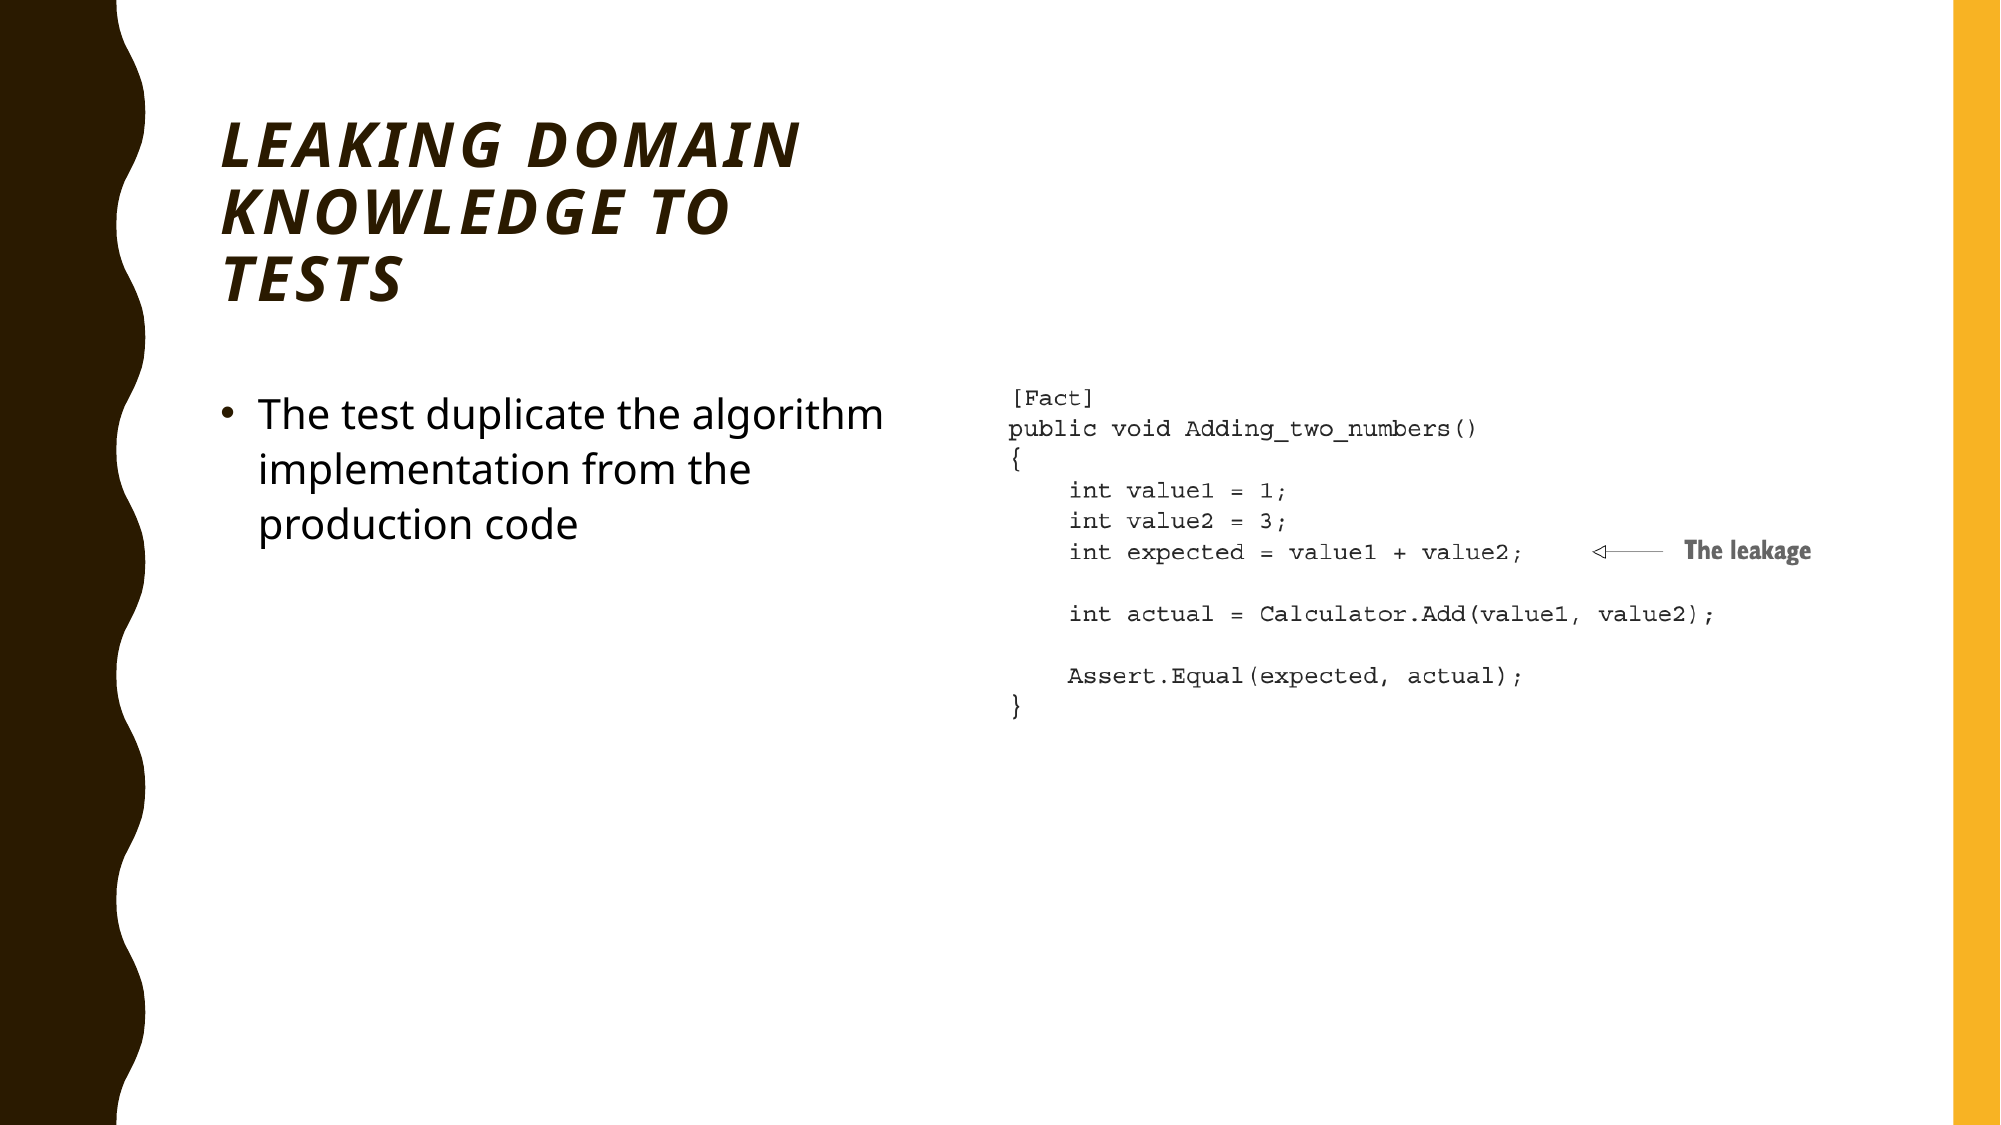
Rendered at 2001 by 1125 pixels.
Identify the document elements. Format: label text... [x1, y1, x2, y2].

title Leaking domain knowledge to tests [205, 105, 921, 323]
picture [1000, 383, 1850, 747]
list The test duplicate the algorithm implementation from the production code [205, 375, 922, 965]
